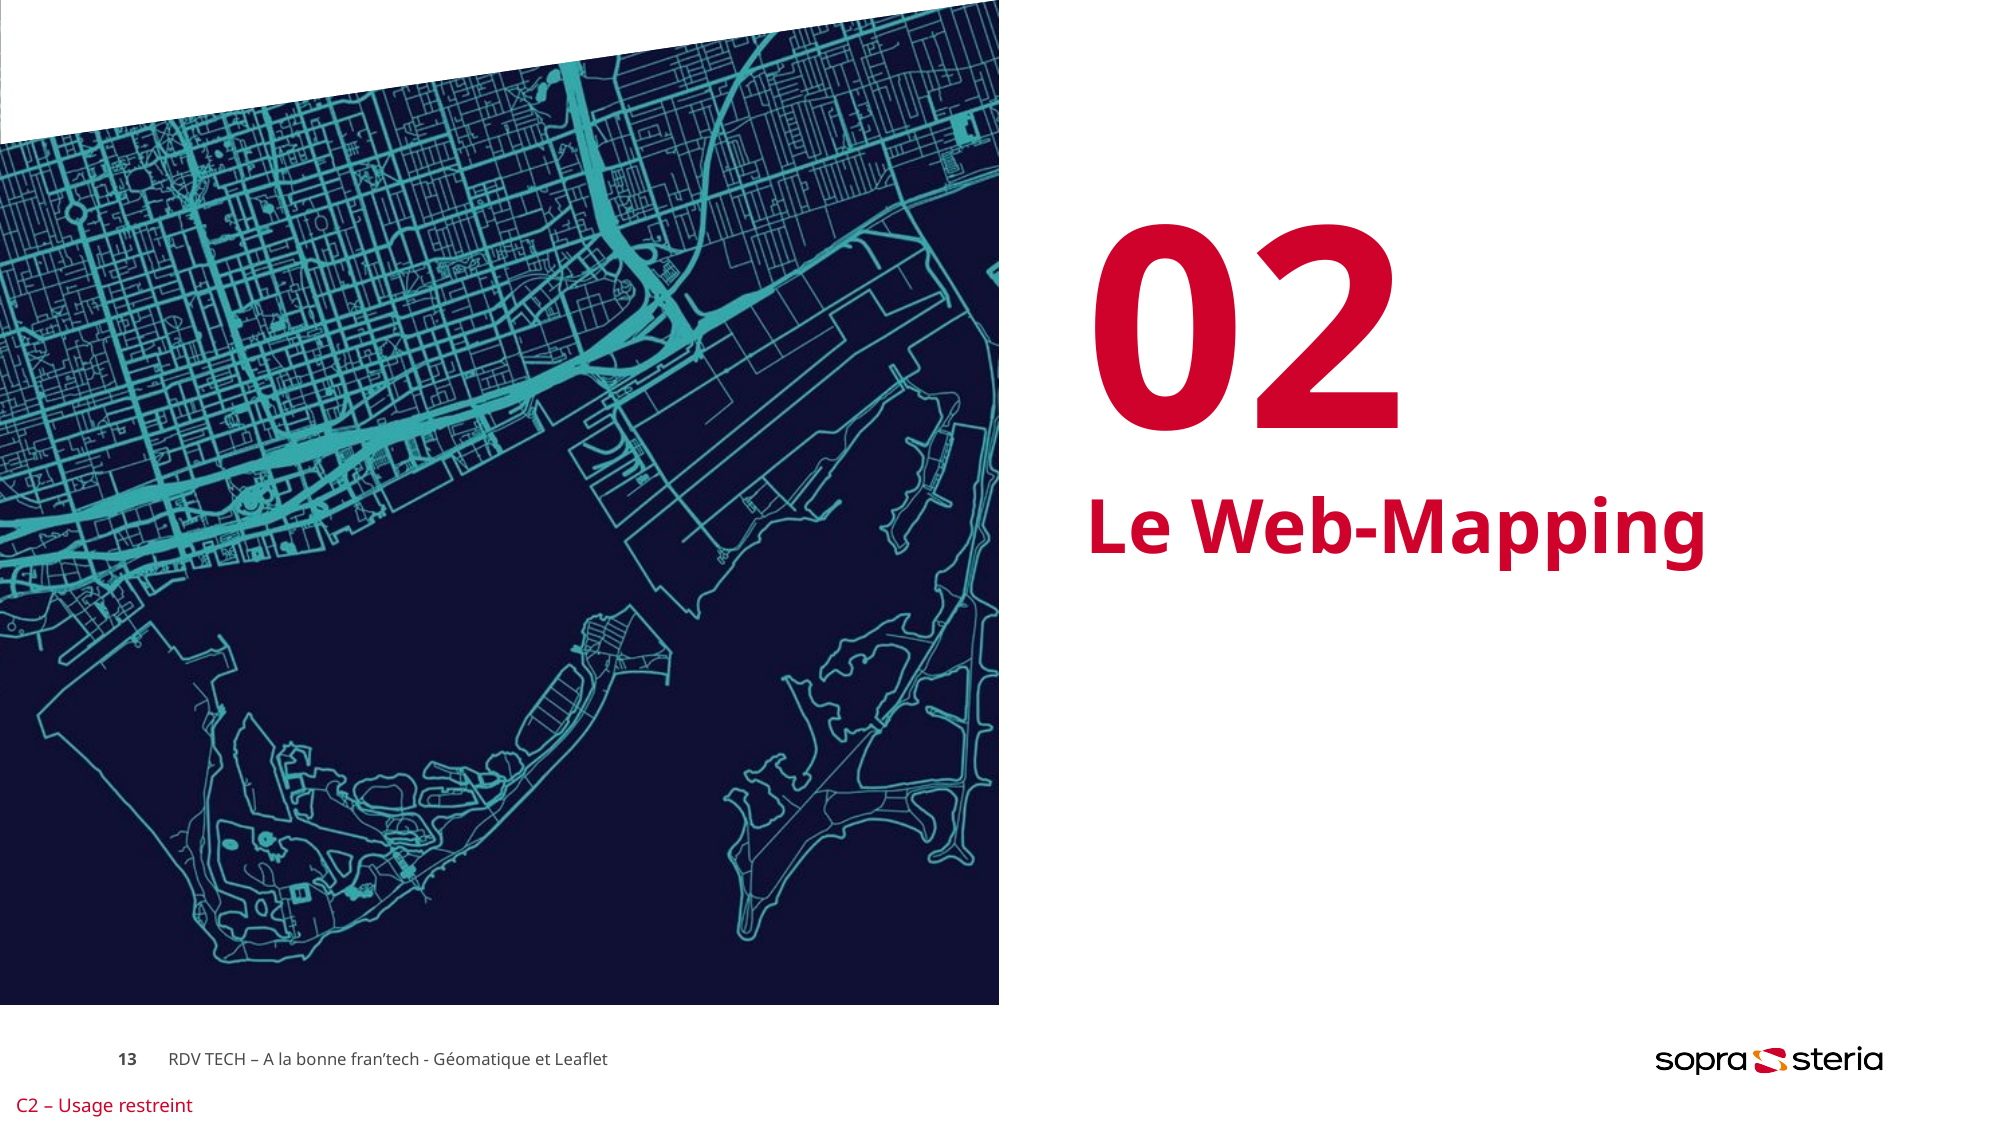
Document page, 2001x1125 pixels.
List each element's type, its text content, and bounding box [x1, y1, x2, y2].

title 02 [1085, 183, 1559, 449]
picture [0, 0, 999, 1005]
picture [1638, 1028, 1900, 1093]
list Le Web-Mapping [1085, 478, 1882, 774]
slide_number 13 [117, 1039, 177, 1081]
footer RDV TECH – A la bonne fran’tech - Géomatique et Leaflet [177, 1039, 759, 1081]
